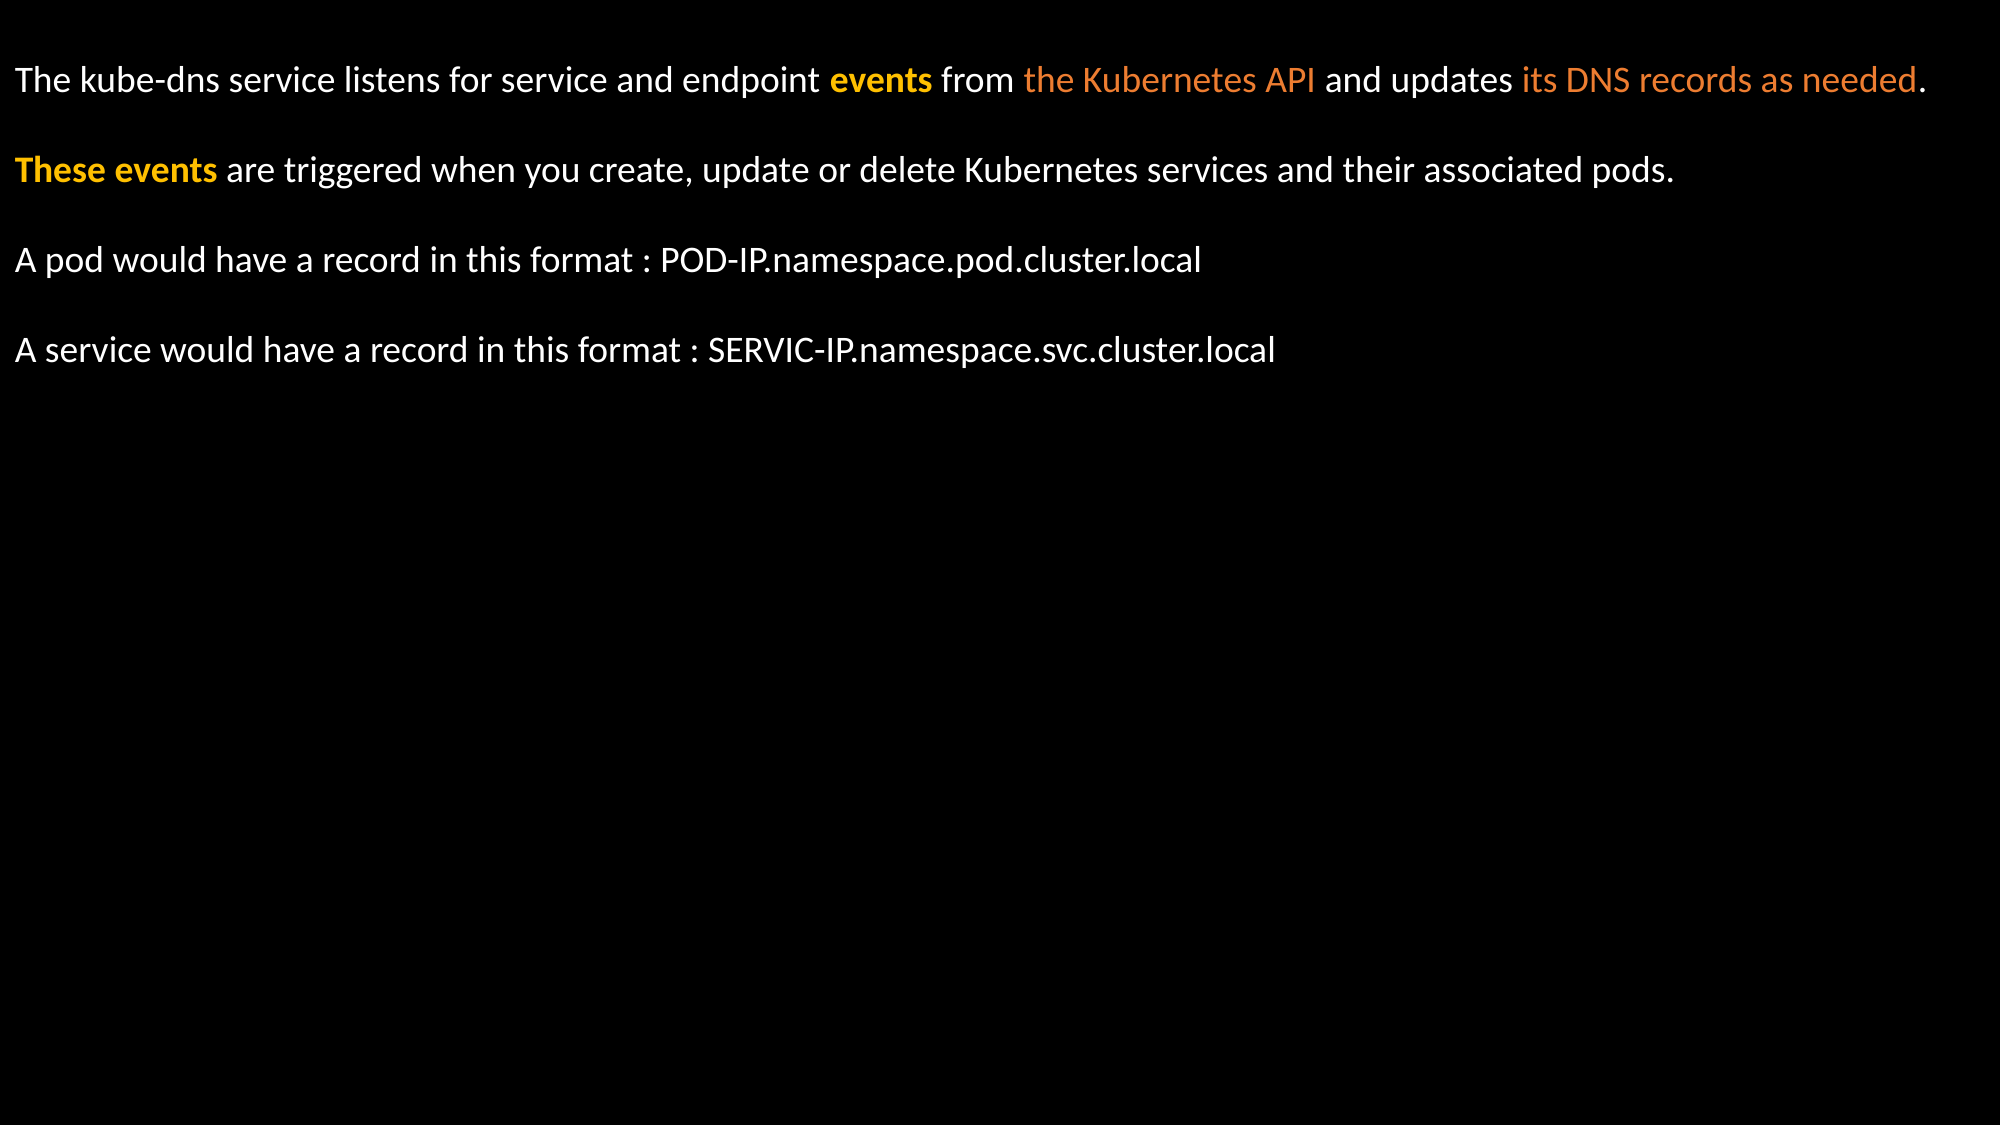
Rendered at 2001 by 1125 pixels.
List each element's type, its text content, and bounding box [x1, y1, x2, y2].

text_box The kube-dns service listens for service and endpoint events from the Kubernetes API and updates its DNS records as needed. These events are triggered when you create, update or delete Kubernetes services and their associated pods. A pod would have a record in this format : POD-IP.namespace.pod.cluster.local A service would have a record in this format : SERVIC-IP.namespace.svc.cluster.local [0, 48, 1961, 423]
